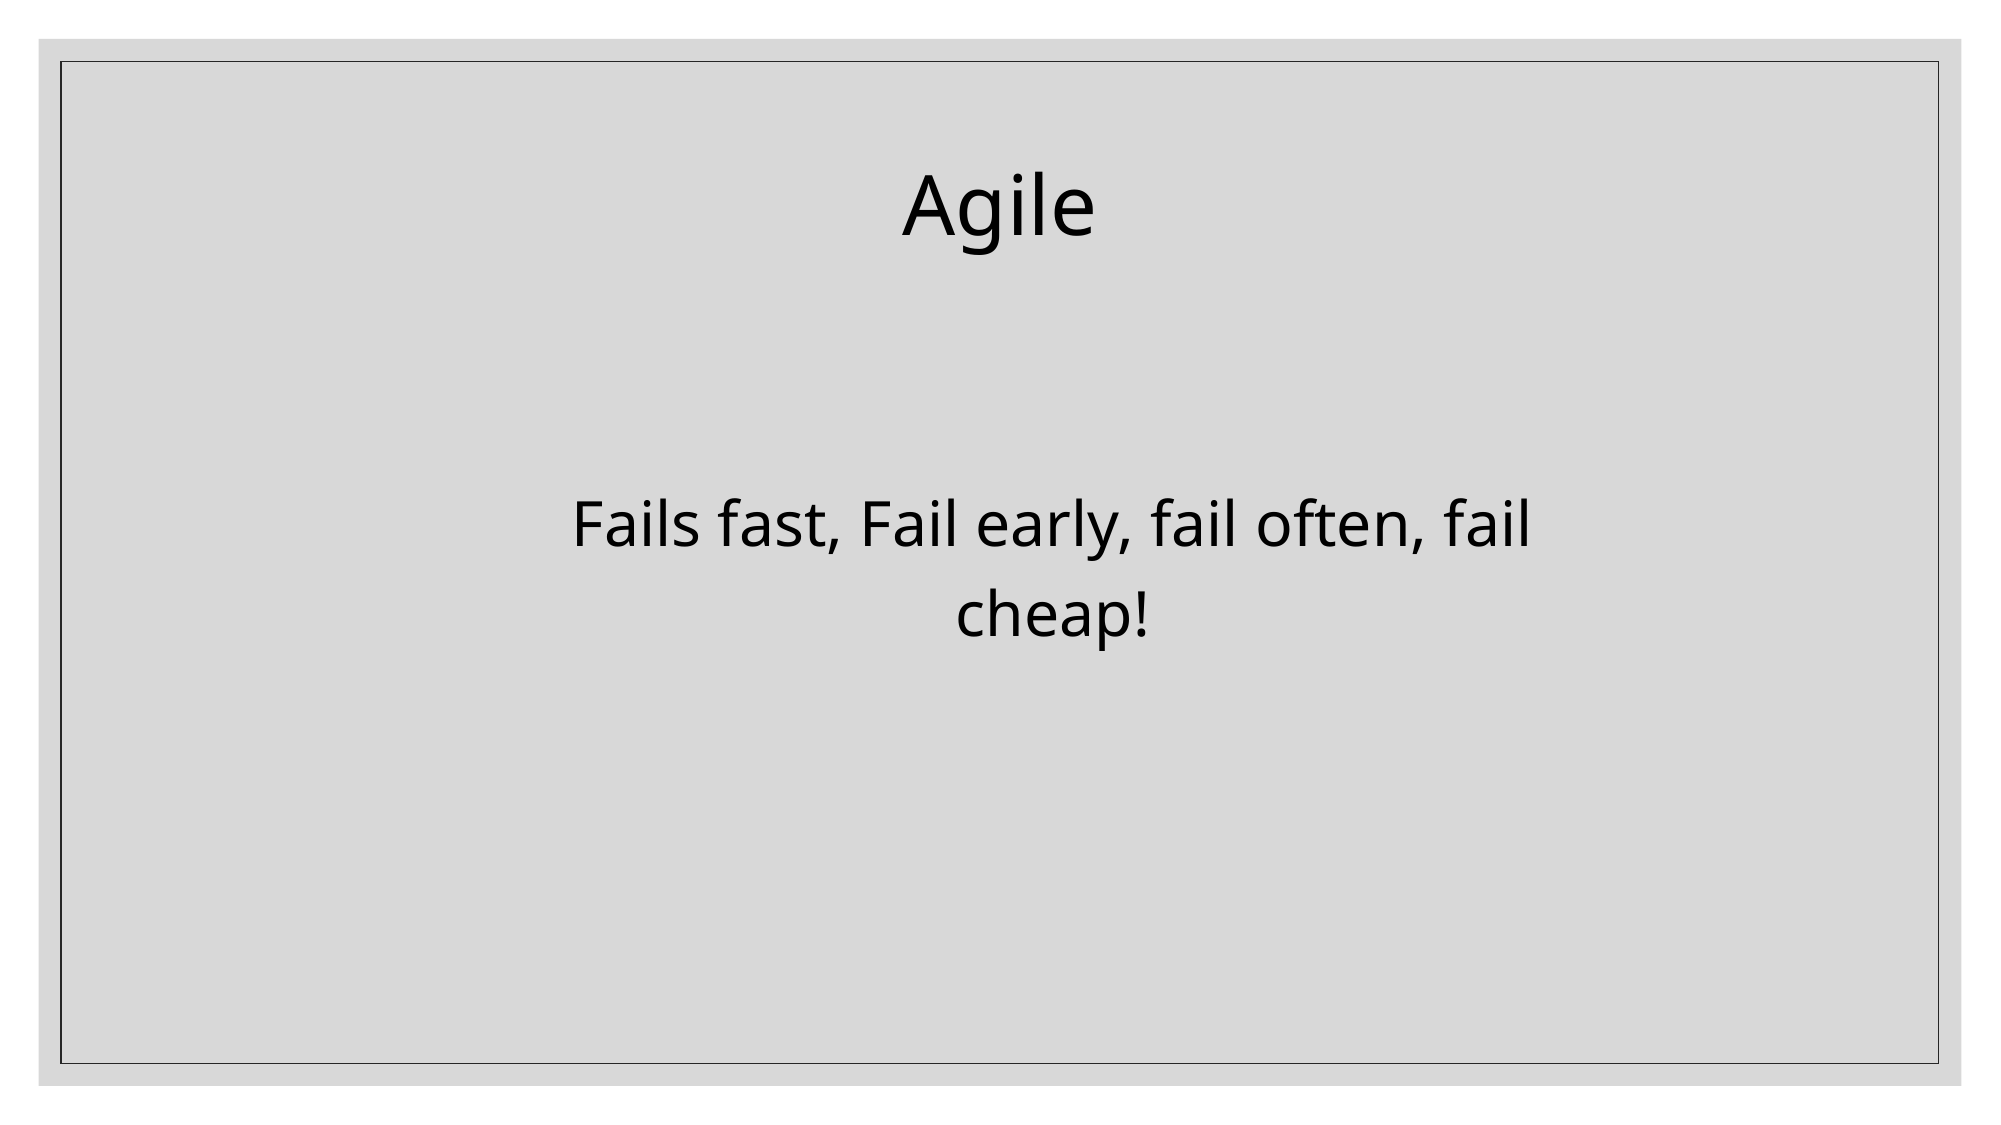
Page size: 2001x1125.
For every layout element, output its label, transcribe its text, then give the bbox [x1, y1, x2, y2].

text_box Agile [740, 124, 1259, 267]
text_box Fails fast, Fail early, fail often, fail cheap! [503, 461, 1602, 696]
